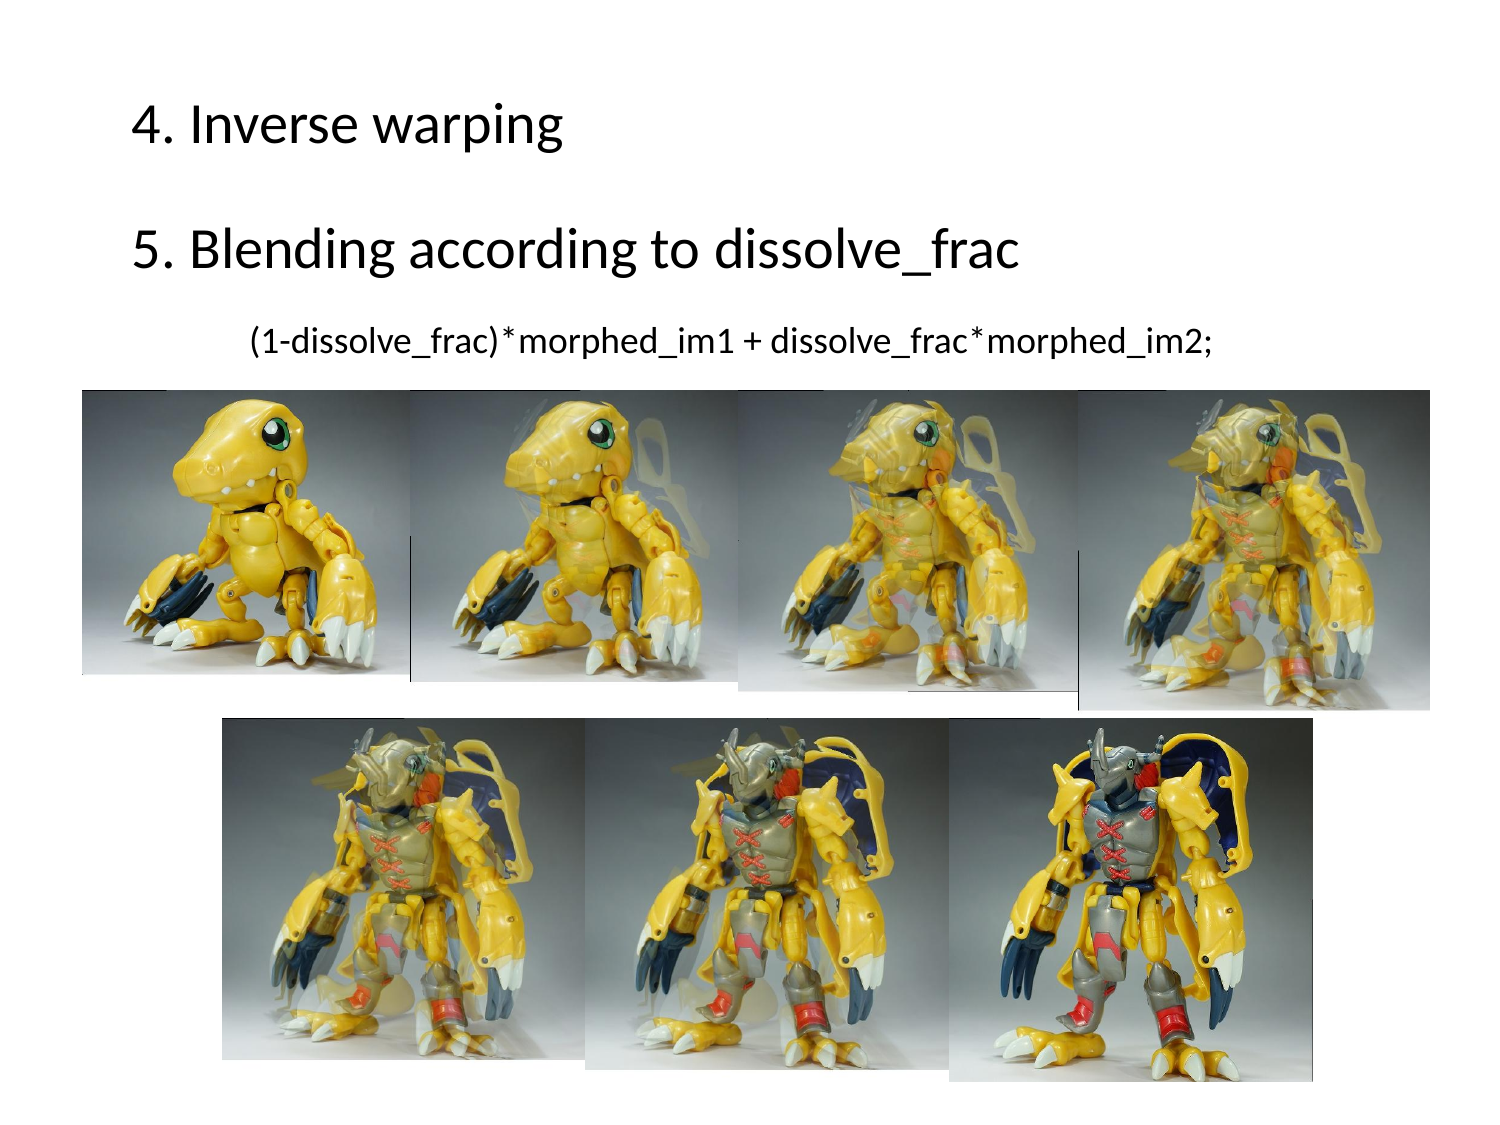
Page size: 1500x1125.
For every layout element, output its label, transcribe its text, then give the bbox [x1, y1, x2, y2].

text_box (1-dissolve_frac)*morphed_im1 + dissolve_frac*morphed_im2; [234, 308, 1454, 369]
text_box 5. Blending according to dissolve_frac [117, 203, 1442, 288]
text_box 4. Inverse warping [117, 78, 1442, 163]
picture [81, 390, 1430, 1083]
